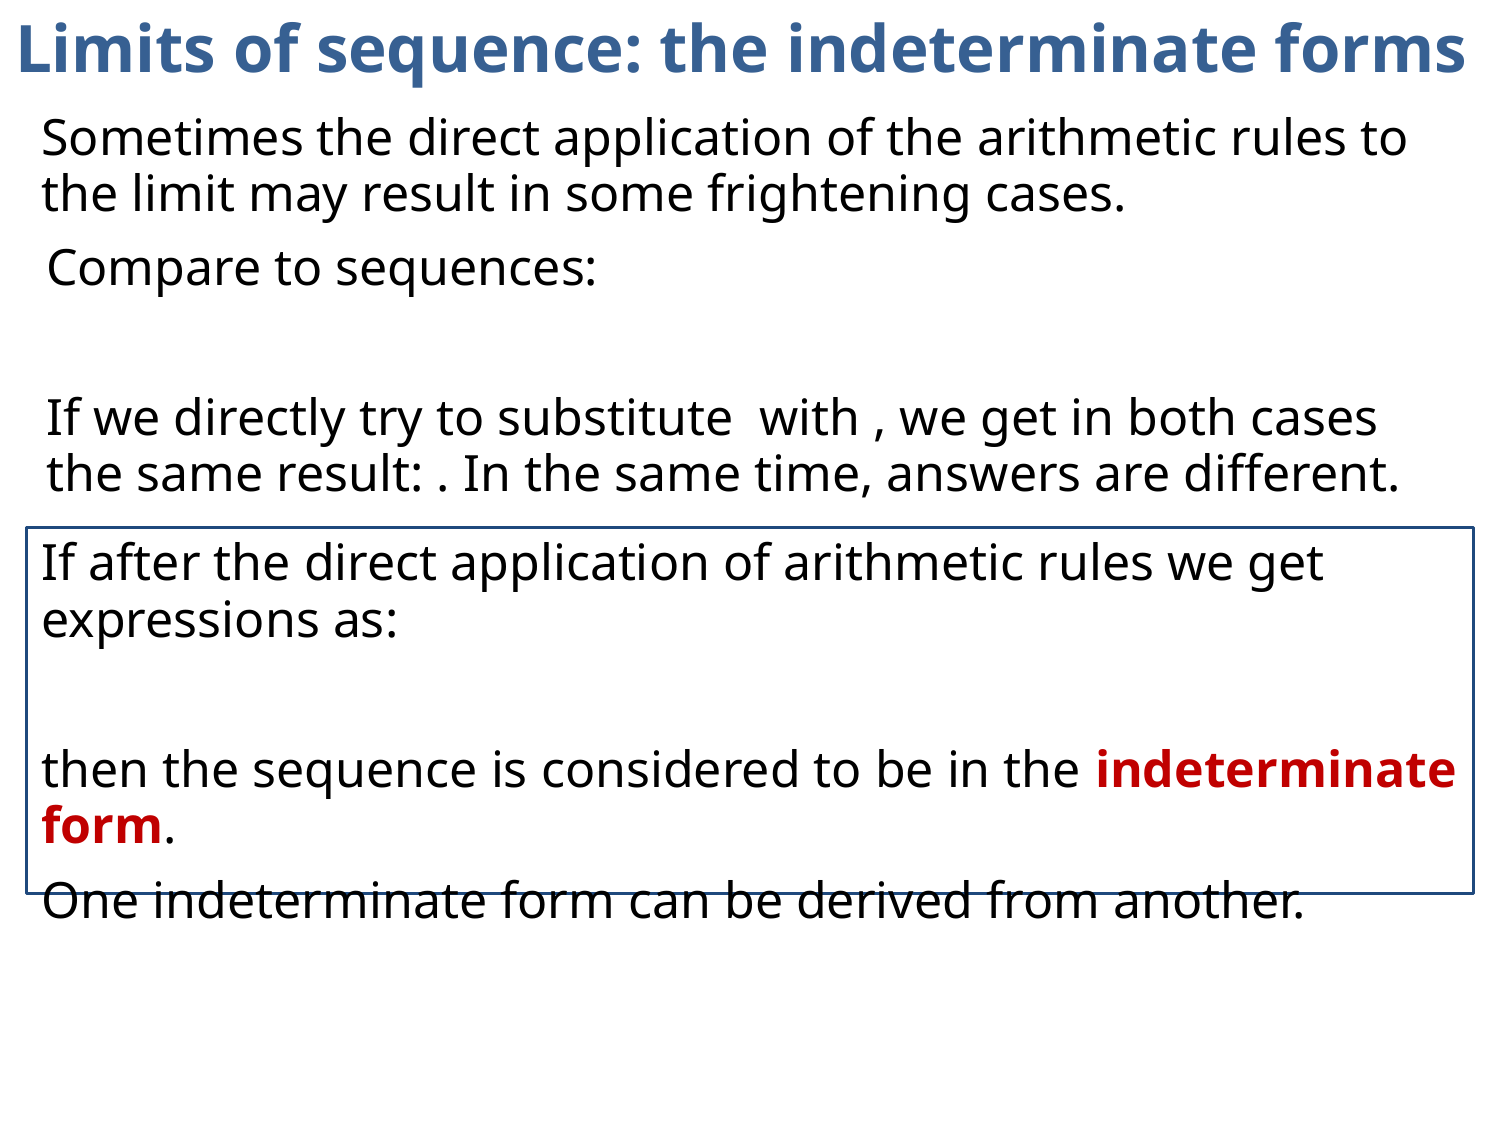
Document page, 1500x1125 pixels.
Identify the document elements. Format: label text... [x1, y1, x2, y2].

title Limits of sequence: the indeterminate forms [0, 0, 1500, 102]
text_box Sometimes the direct application of the arithmetic rules to the limit may result in some frightening cases. [26, 101, 1474, 232]
